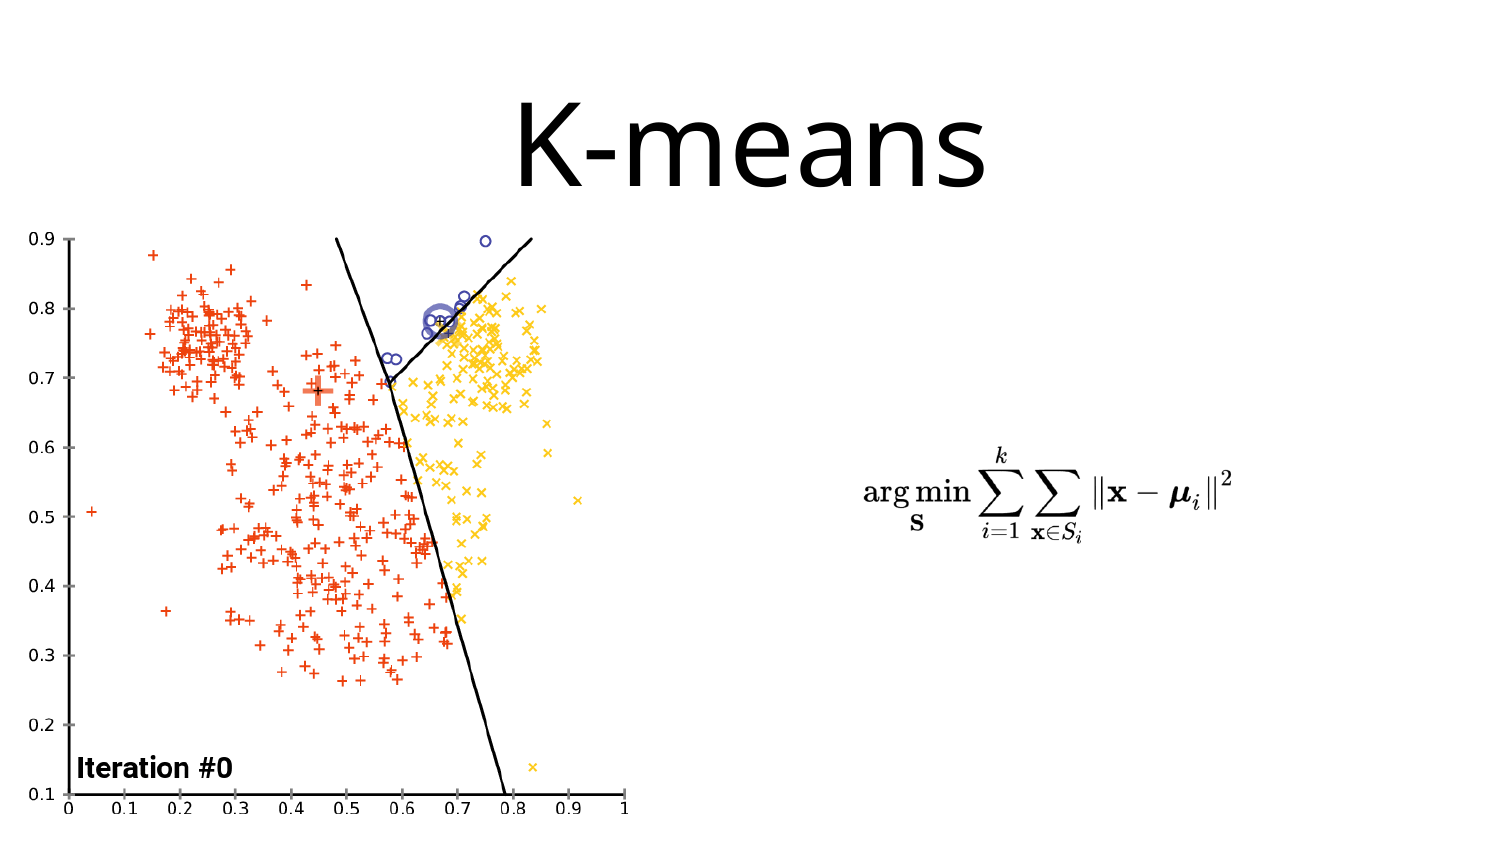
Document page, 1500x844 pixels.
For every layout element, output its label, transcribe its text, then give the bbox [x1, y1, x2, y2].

title K-means [51, 55, 1449, 217]
picture [29, 232, 628, 814]
picture [859, 436, 1241, 556]
